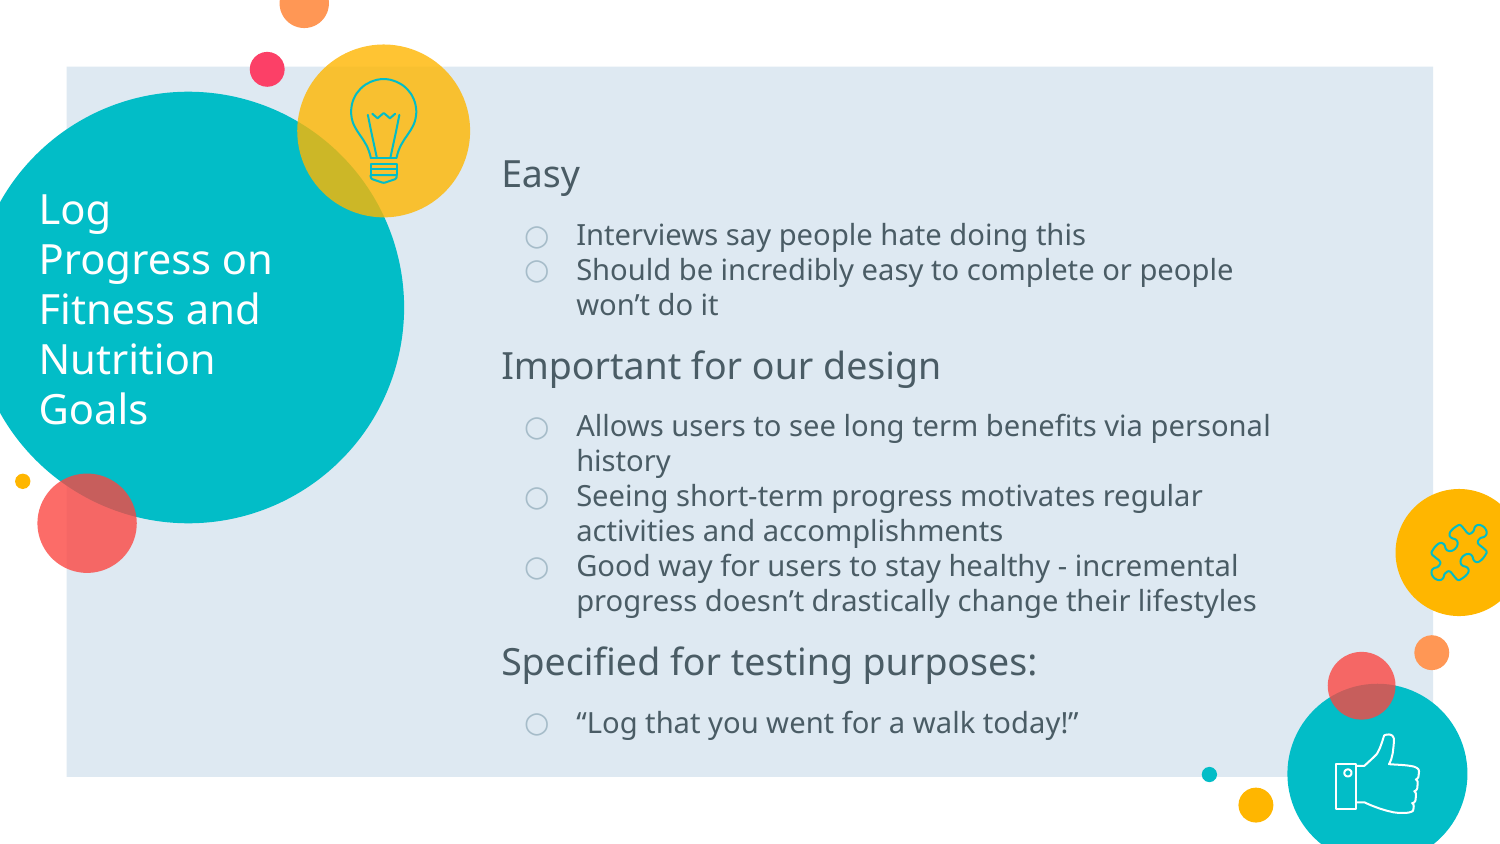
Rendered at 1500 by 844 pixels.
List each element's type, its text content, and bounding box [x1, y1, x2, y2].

list Easy Interviews say people hate doing this Should be incredibly easy to complete or people won’t do it Important for our design Allows users to see long term benefits via personal history Seeing short-term progress motivates regular activities and accomplishments Good way for users to stay healthy - incremental progress doesn’t drastically change their lifestyles Specified for testing purposes: “Log that you went for a walk today!” [486, 135, 1326, 818]
title Log Progress on Fitness and Nutrition Goals [23, 91, 375, 524]
